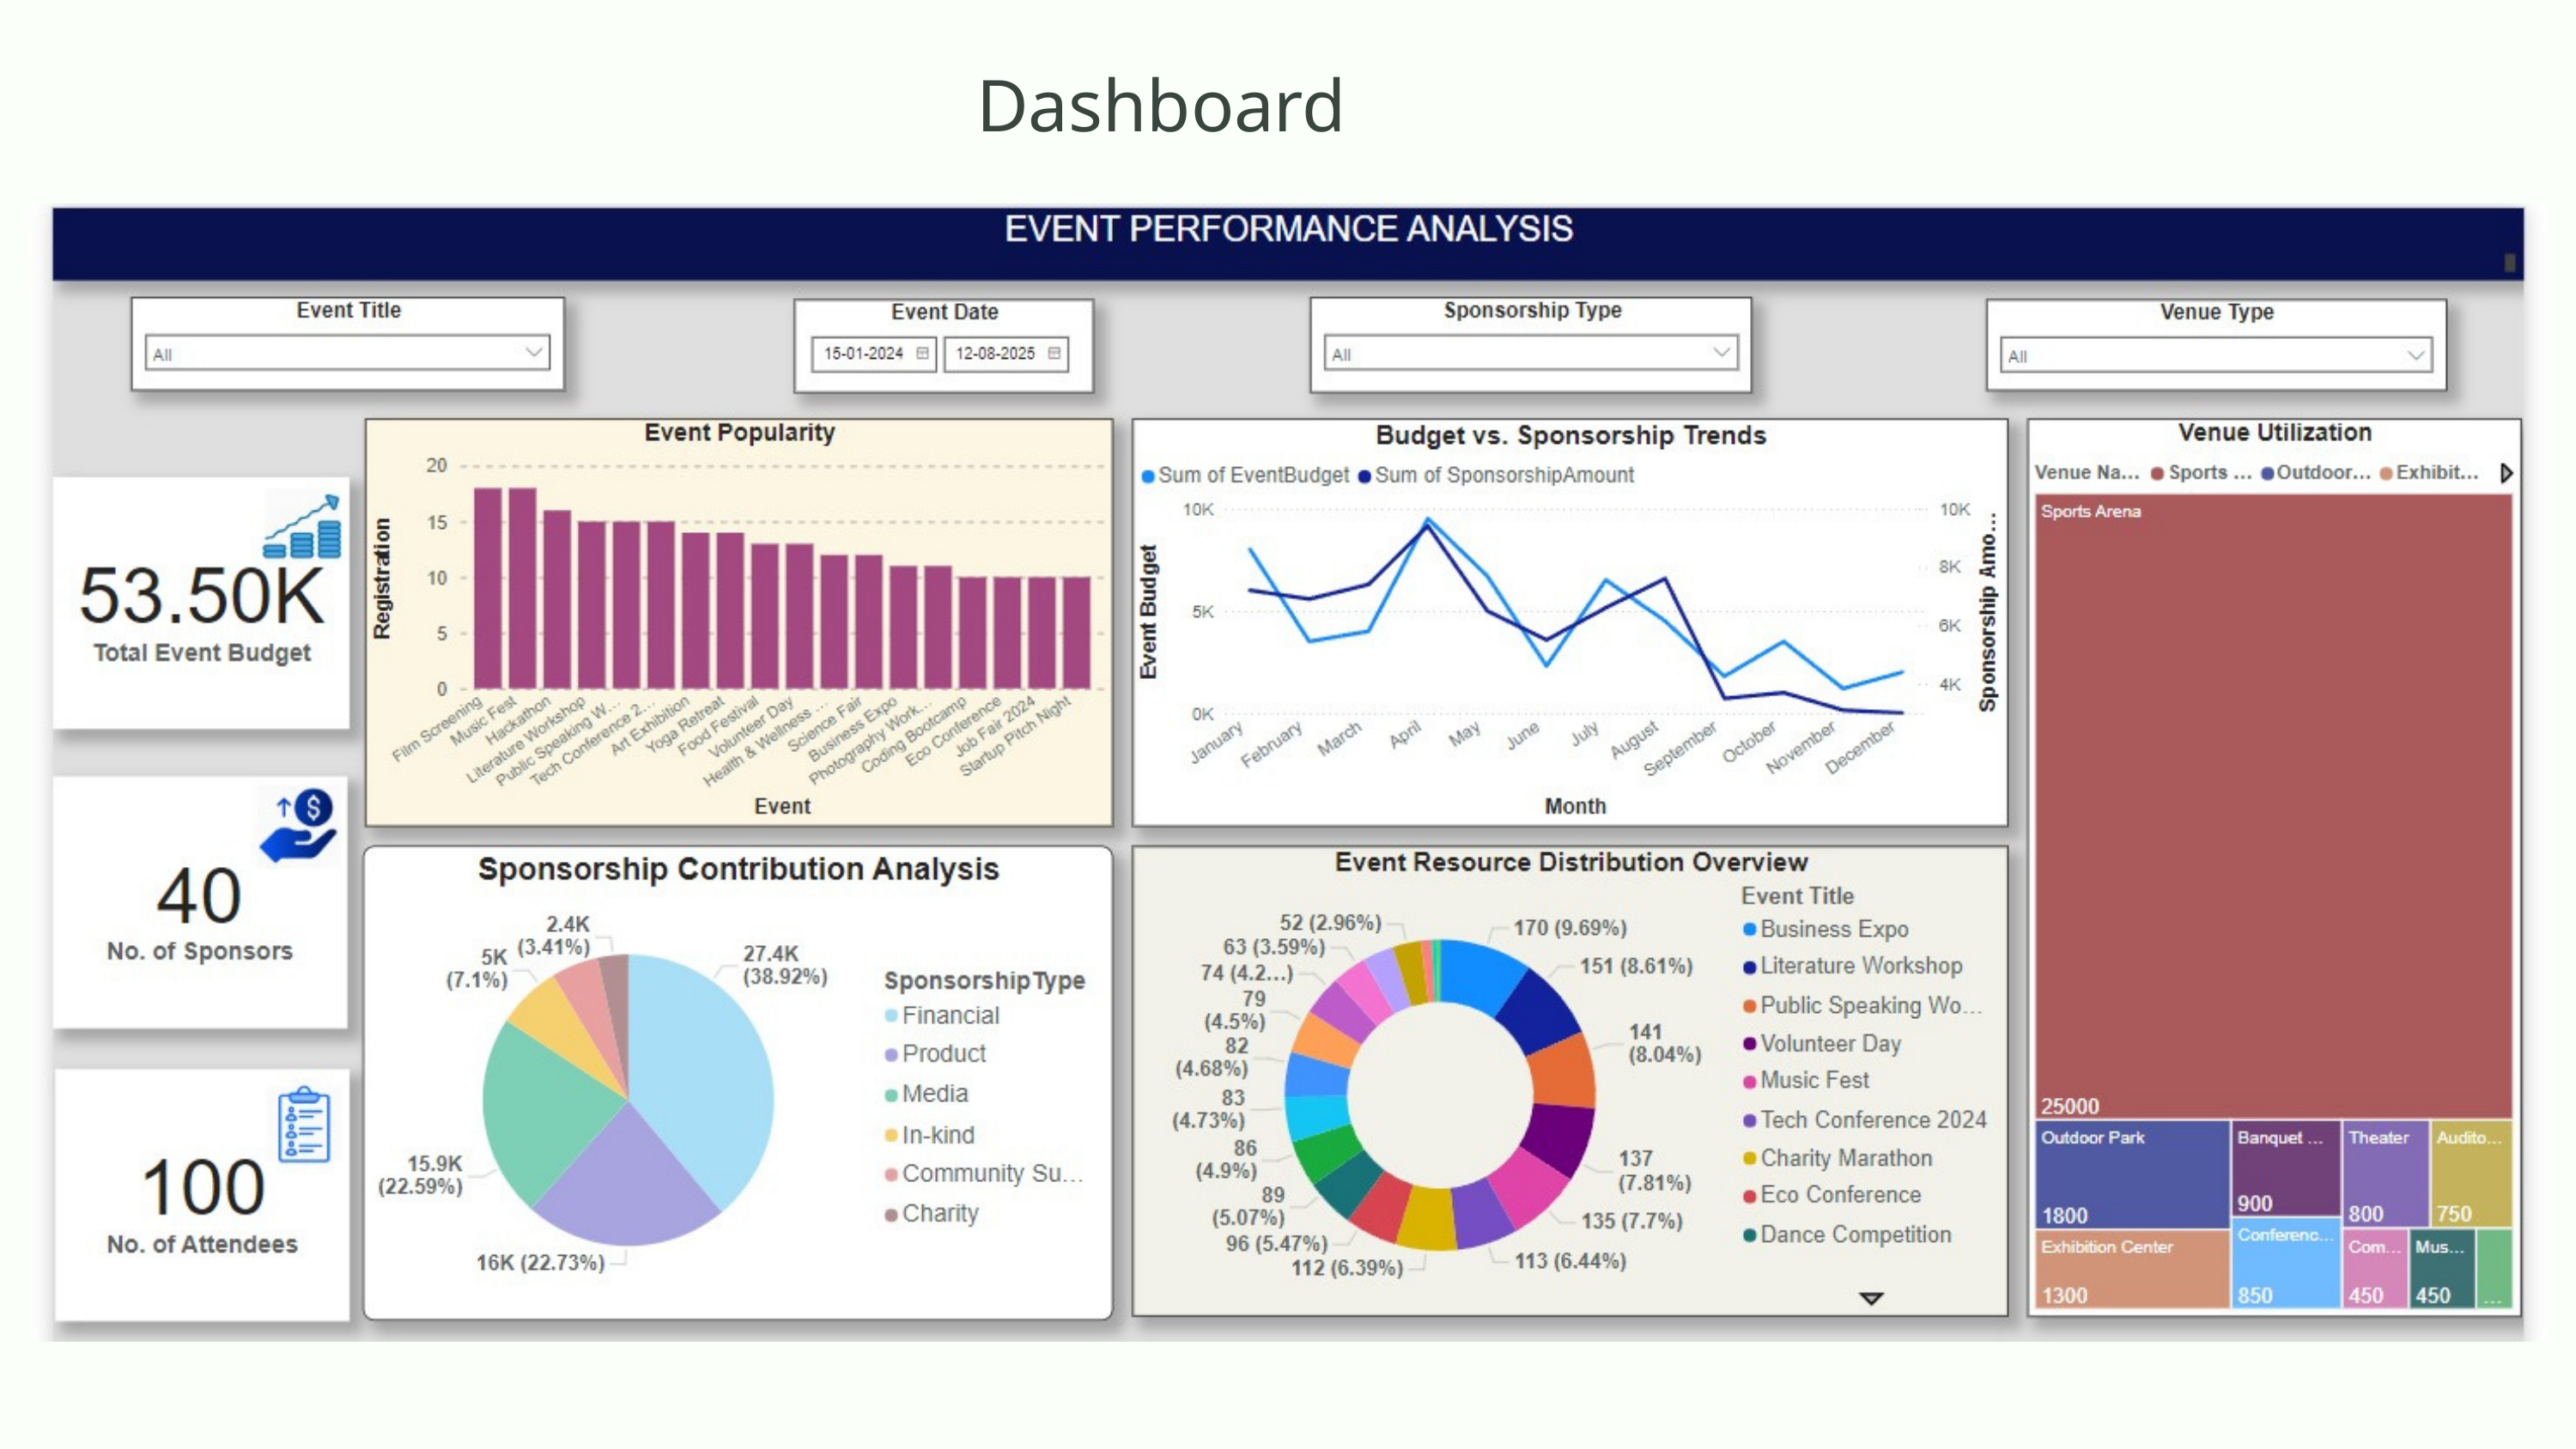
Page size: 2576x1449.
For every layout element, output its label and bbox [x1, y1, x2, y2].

text_box [0, 0, 2576, 1449]
